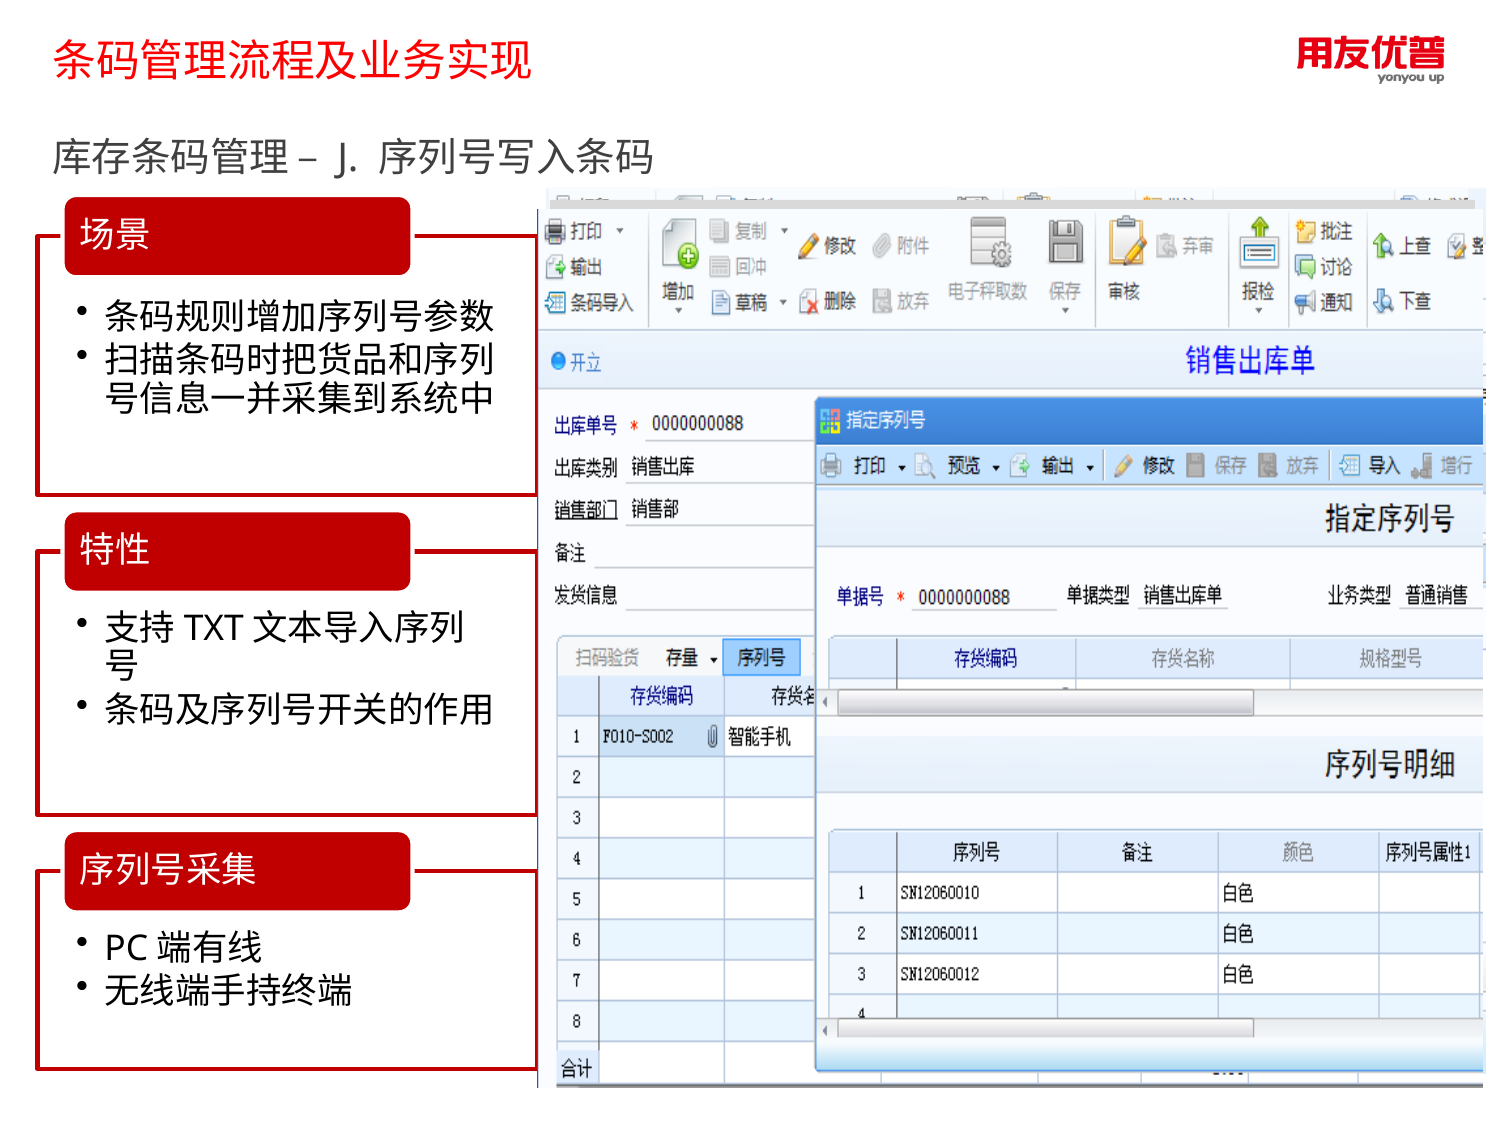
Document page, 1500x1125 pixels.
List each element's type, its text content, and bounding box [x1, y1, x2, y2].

text_box 条码管理流程及业务实现 [37, 24, 938, 95]
picture [537, 187, 1486, 1088]
text_box 库存条码管理 – J. 序列号写入条码 [37, 124, 850, 188]
picture [1279, 24, 1463, 95]
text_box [37, 176, 538, 1088]
